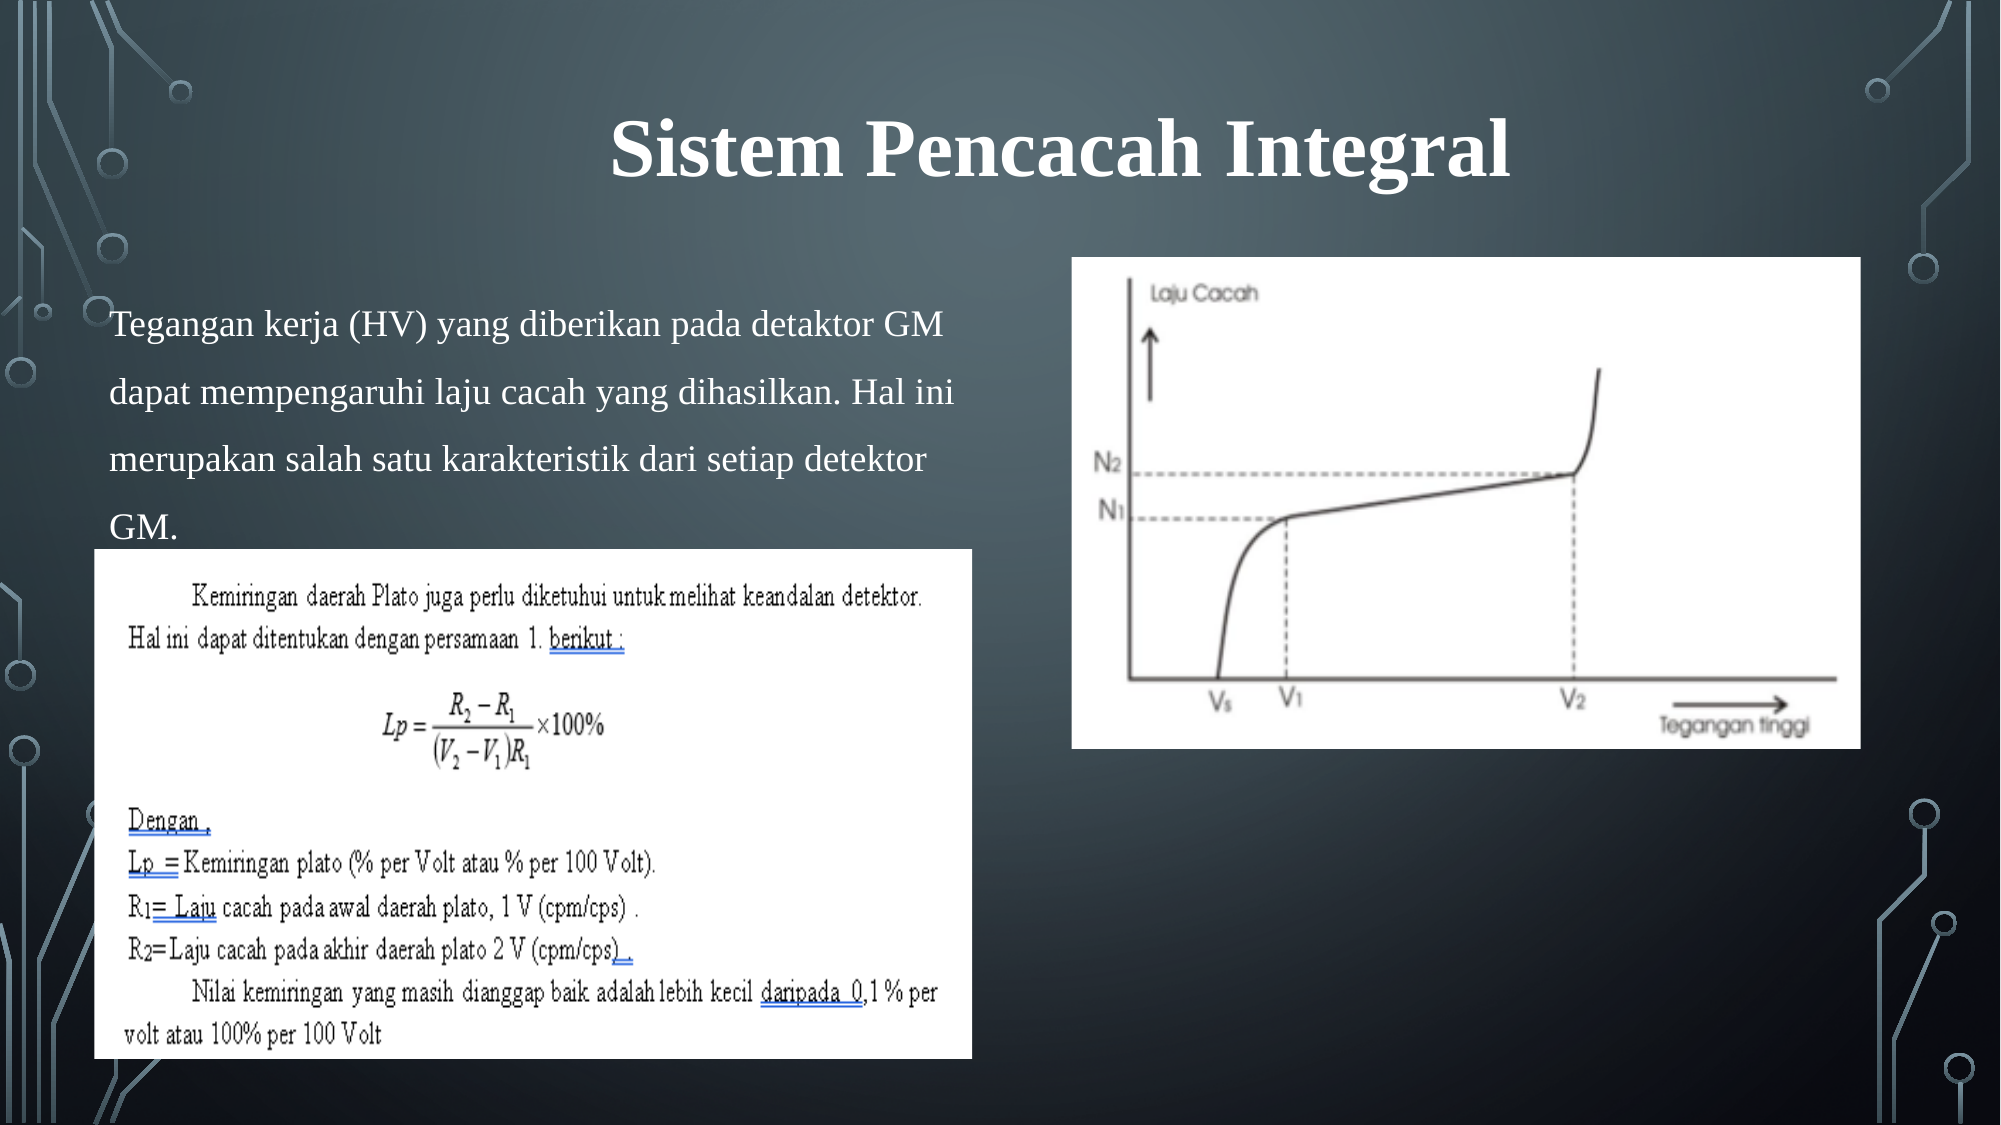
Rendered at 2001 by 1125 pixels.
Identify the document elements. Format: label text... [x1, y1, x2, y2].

text_box Tegangan kerja (HV) yang diberikan pada detaktor GM dapat mempengaruhi laju cacah yang dihasilkan. Hal ini merupakan salah satu karakteristik dari setiap detektor GM. [94, 269, 1017, 555]
picture [1071, 257, 1861, 749]
picture [94, 548, 973, 1059]
text_box Sistem Pencacah Integral [444, 86, 1556, 194]
